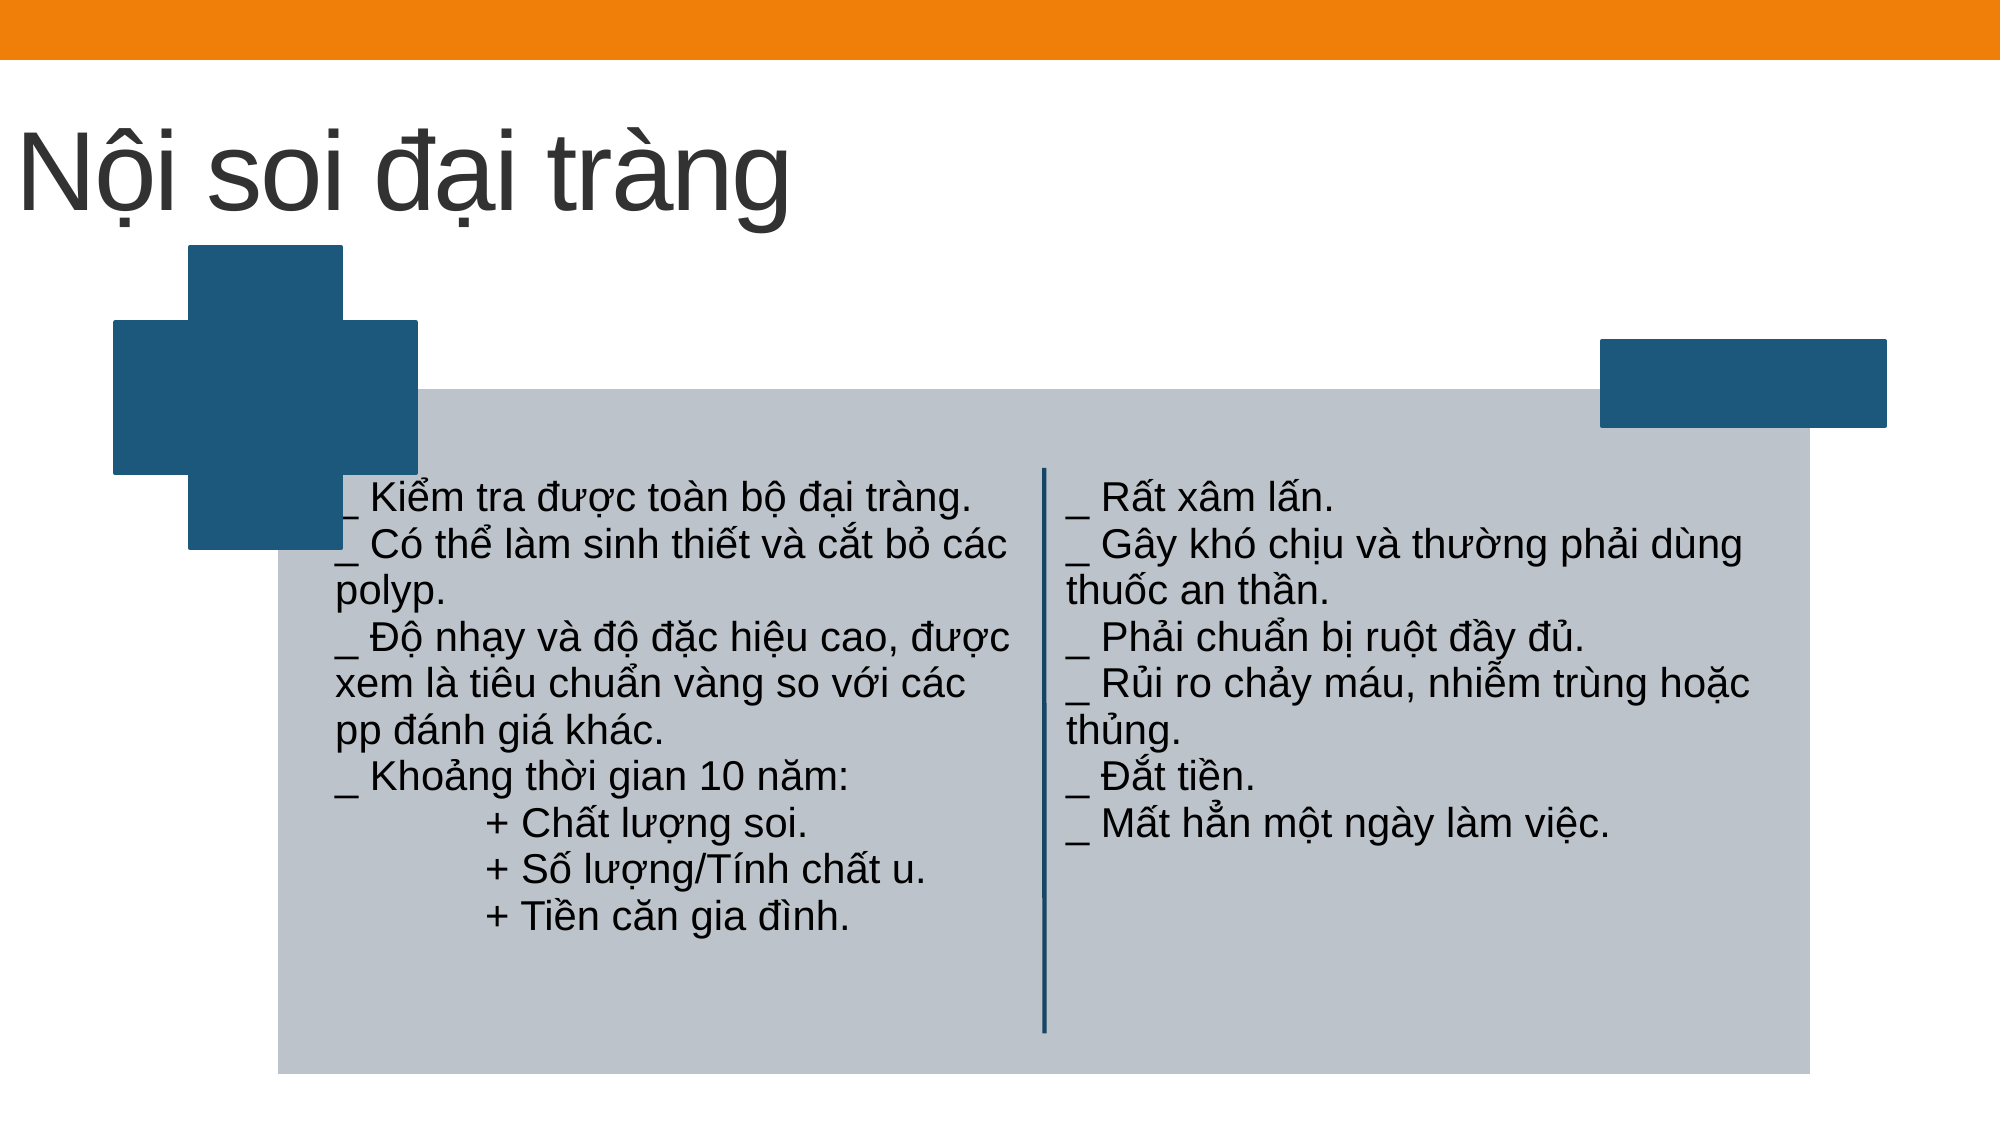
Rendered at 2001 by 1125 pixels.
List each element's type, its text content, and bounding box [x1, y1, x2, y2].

title Nội soi đại tràng [0, 60, 1462, 271]
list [114, 240, 1886, 1085]
